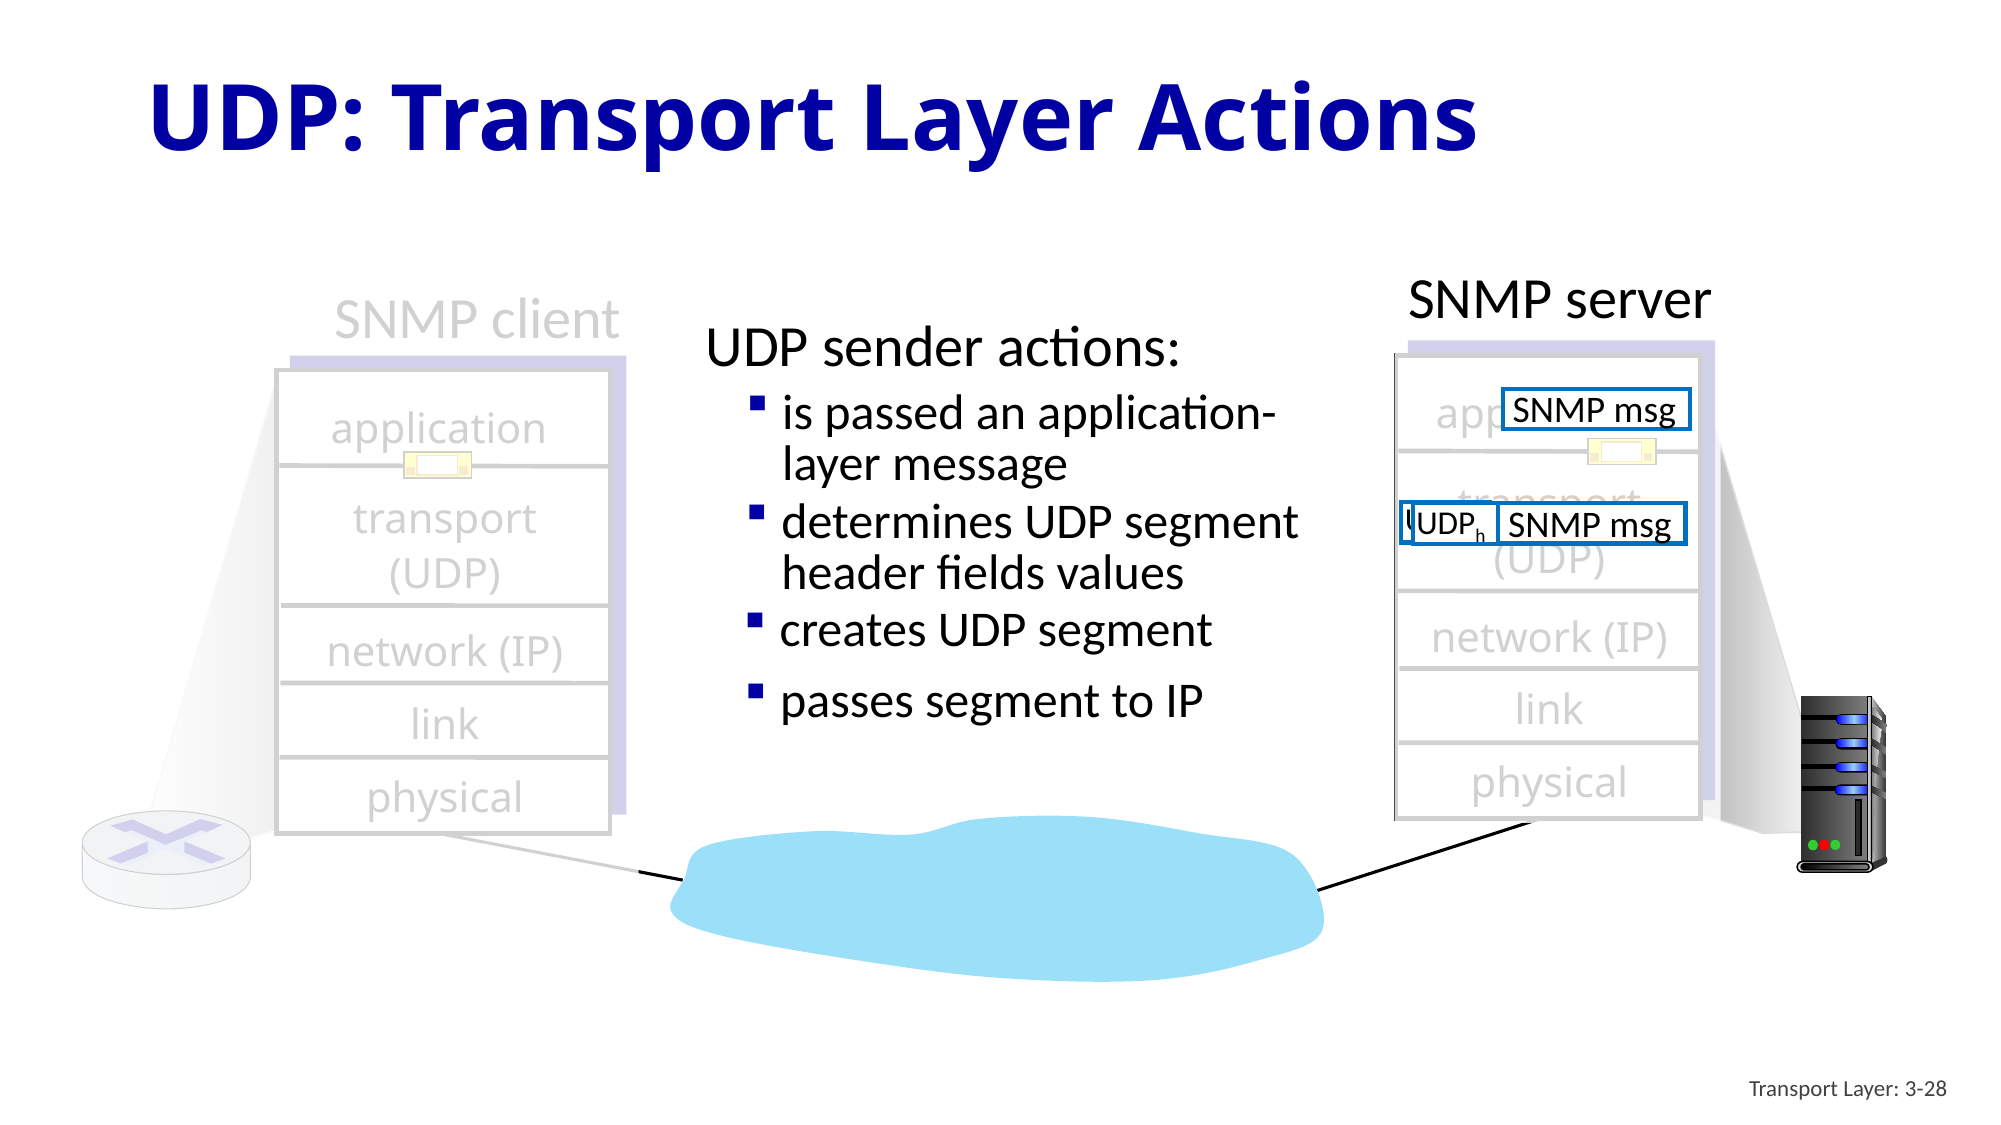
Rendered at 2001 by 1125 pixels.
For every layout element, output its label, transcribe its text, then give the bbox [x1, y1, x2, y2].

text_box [1395, 340, 1716, 819]
title UDP: Transport Layer Actions [131, 47, 1952, 195]
text_box [27, 219, 640, 944]
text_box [403, 452, 472, 479]
slide_number Transport Layer: 3- [1512, 1056, 1963, 1117]
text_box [1588, 439, 1656, 465]
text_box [1390, 490, 1597, 547]
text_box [82, 810, 251, 909]
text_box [1497, 377, 1705, 439]
text_box [1550, 340, 1722, 824]
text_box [1401, 492, 1700, 554]
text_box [1797, 696, 1888, 873]
text_box creates UDP segment [717, 589, 1346, 665]
text_box UDP sender actions: [691, 300, 1331, 435]
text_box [276, 355, 627, 834]
text_box SNMP server [1393, 252, 1728, 338]
text_box [1722, 451, 1797, 834]
text_box is passed an application-layer message [720, 381, 1348, 490]
text_box passes segment to IP [718, 660, 1347, 735]
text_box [422, 814, 1550, 984]
text_box determines UDP segment header fields values [719, 490, 1348, 608]
